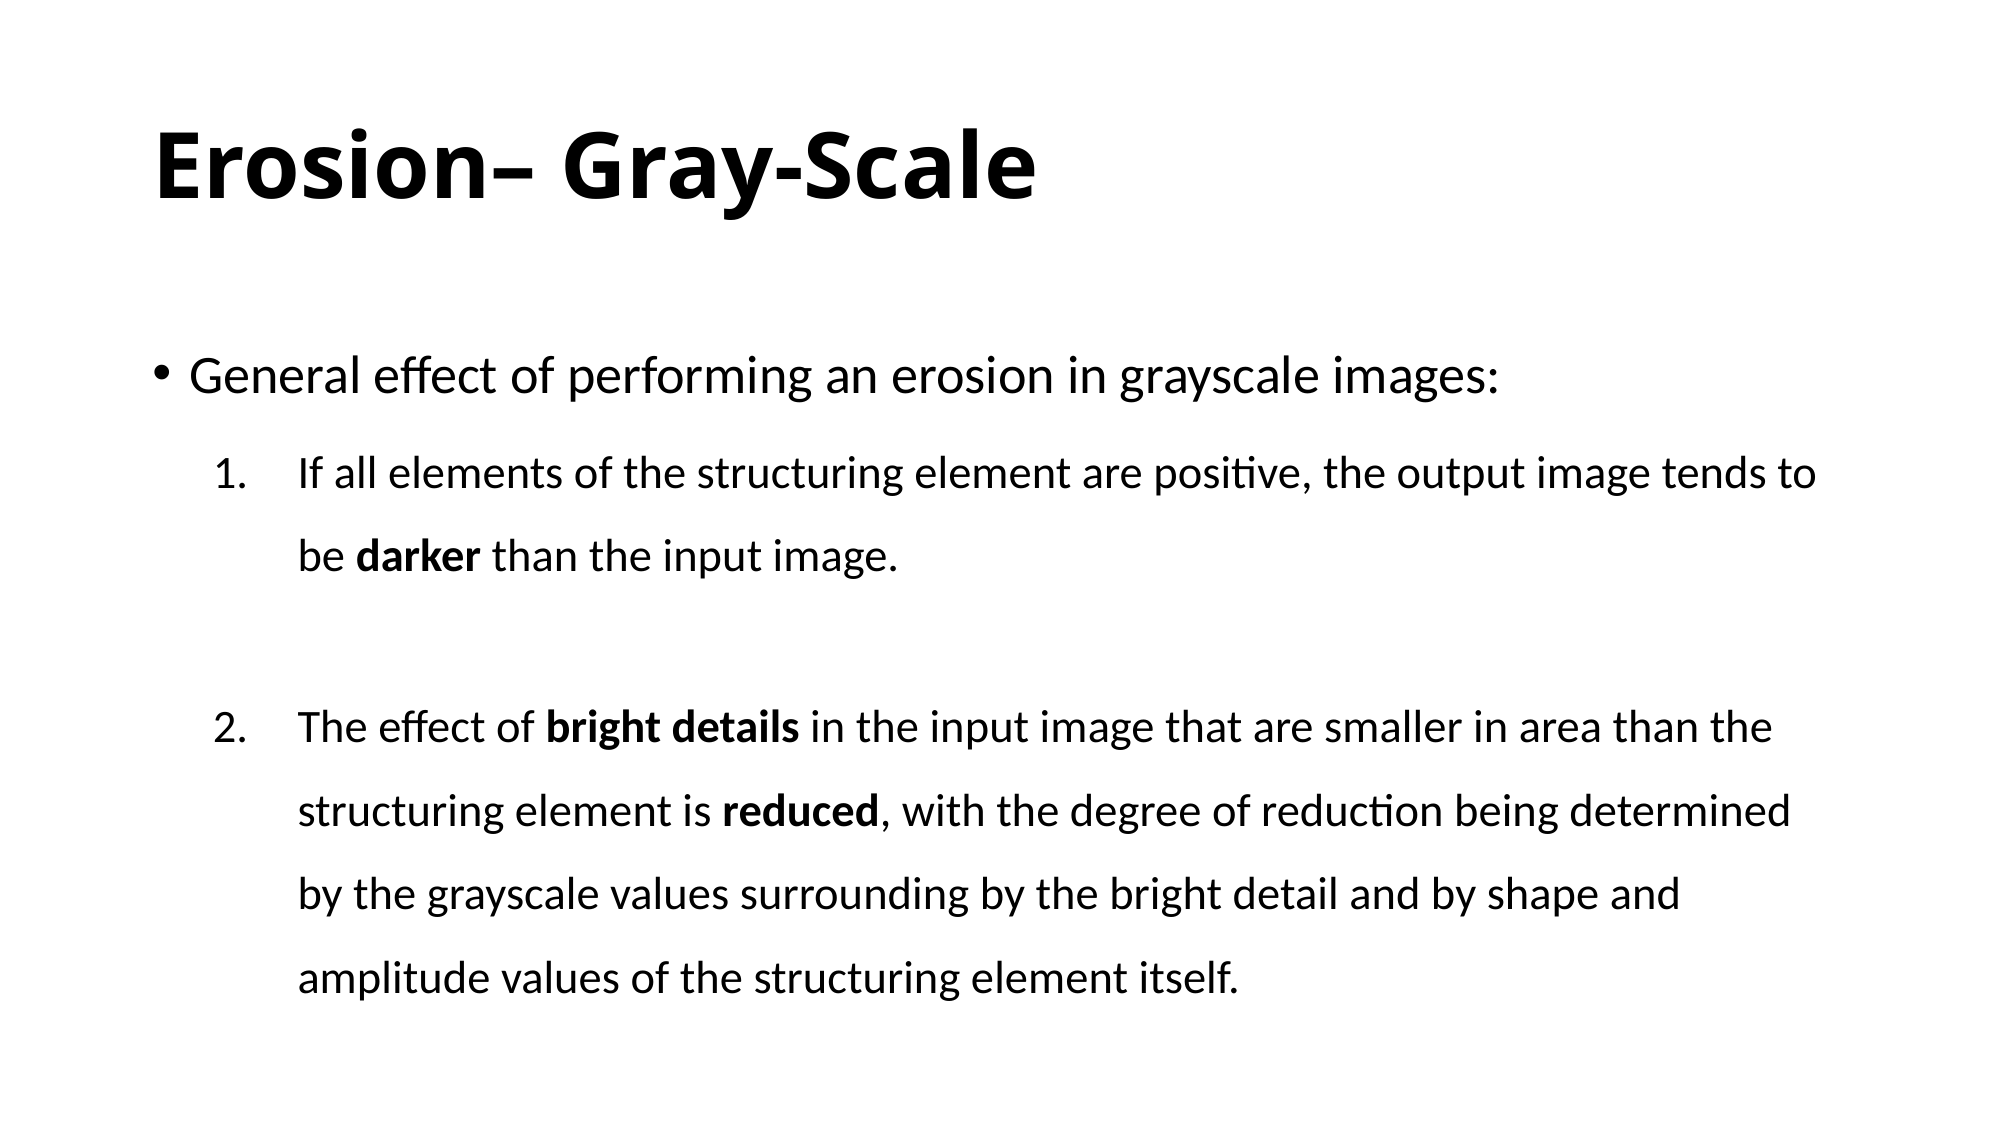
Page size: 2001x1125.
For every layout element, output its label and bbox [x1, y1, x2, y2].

list [137, 299, 1863, 1014]
title [137, 59, 1863, 278]
